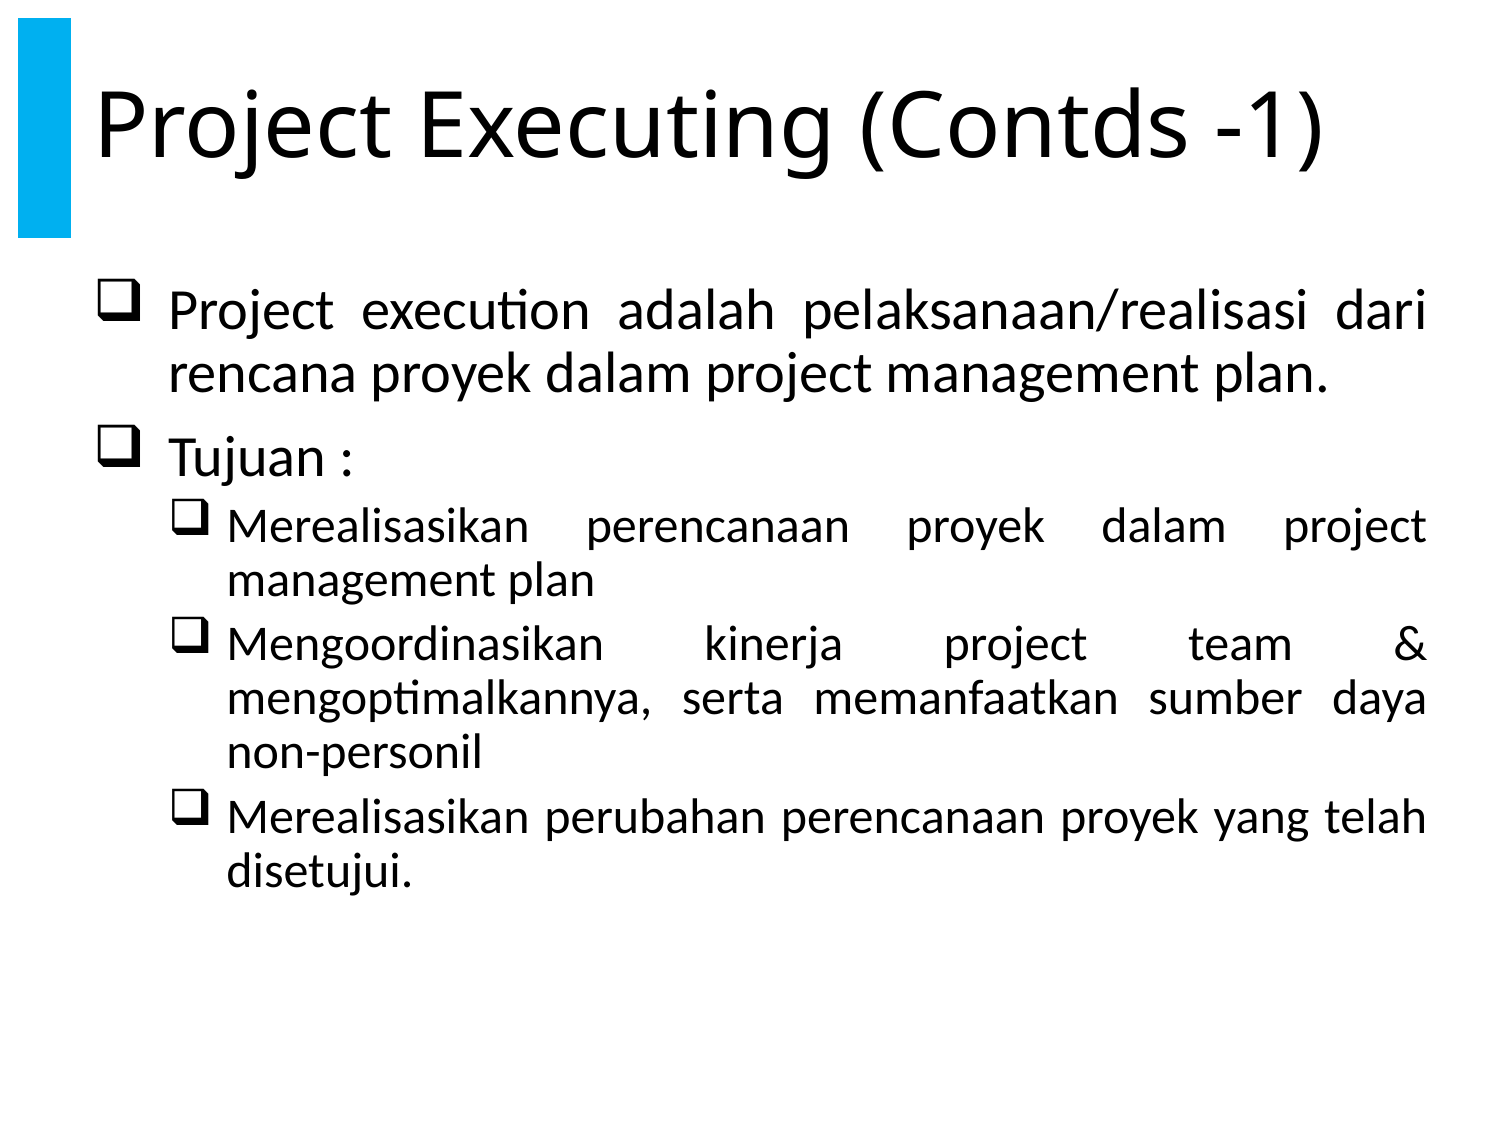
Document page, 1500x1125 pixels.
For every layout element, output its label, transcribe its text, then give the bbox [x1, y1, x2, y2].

title Project Executing (Contds -1) [78, 19, 1443, 237]
list Project execution adalah pelaksanaan/realisasi dari rencana proyek dalam project management plan. Tujuan : Merealisasikan perencanaan proyek dalam project management plan Mengoordinasikan kinerja project team & mengoptimalkannya, serta memanfaatkan sumber daya non-personil Merealisasikan perubahan perencanaan proyek yang telah disetujui. [78, 272, 1443, 1070]
